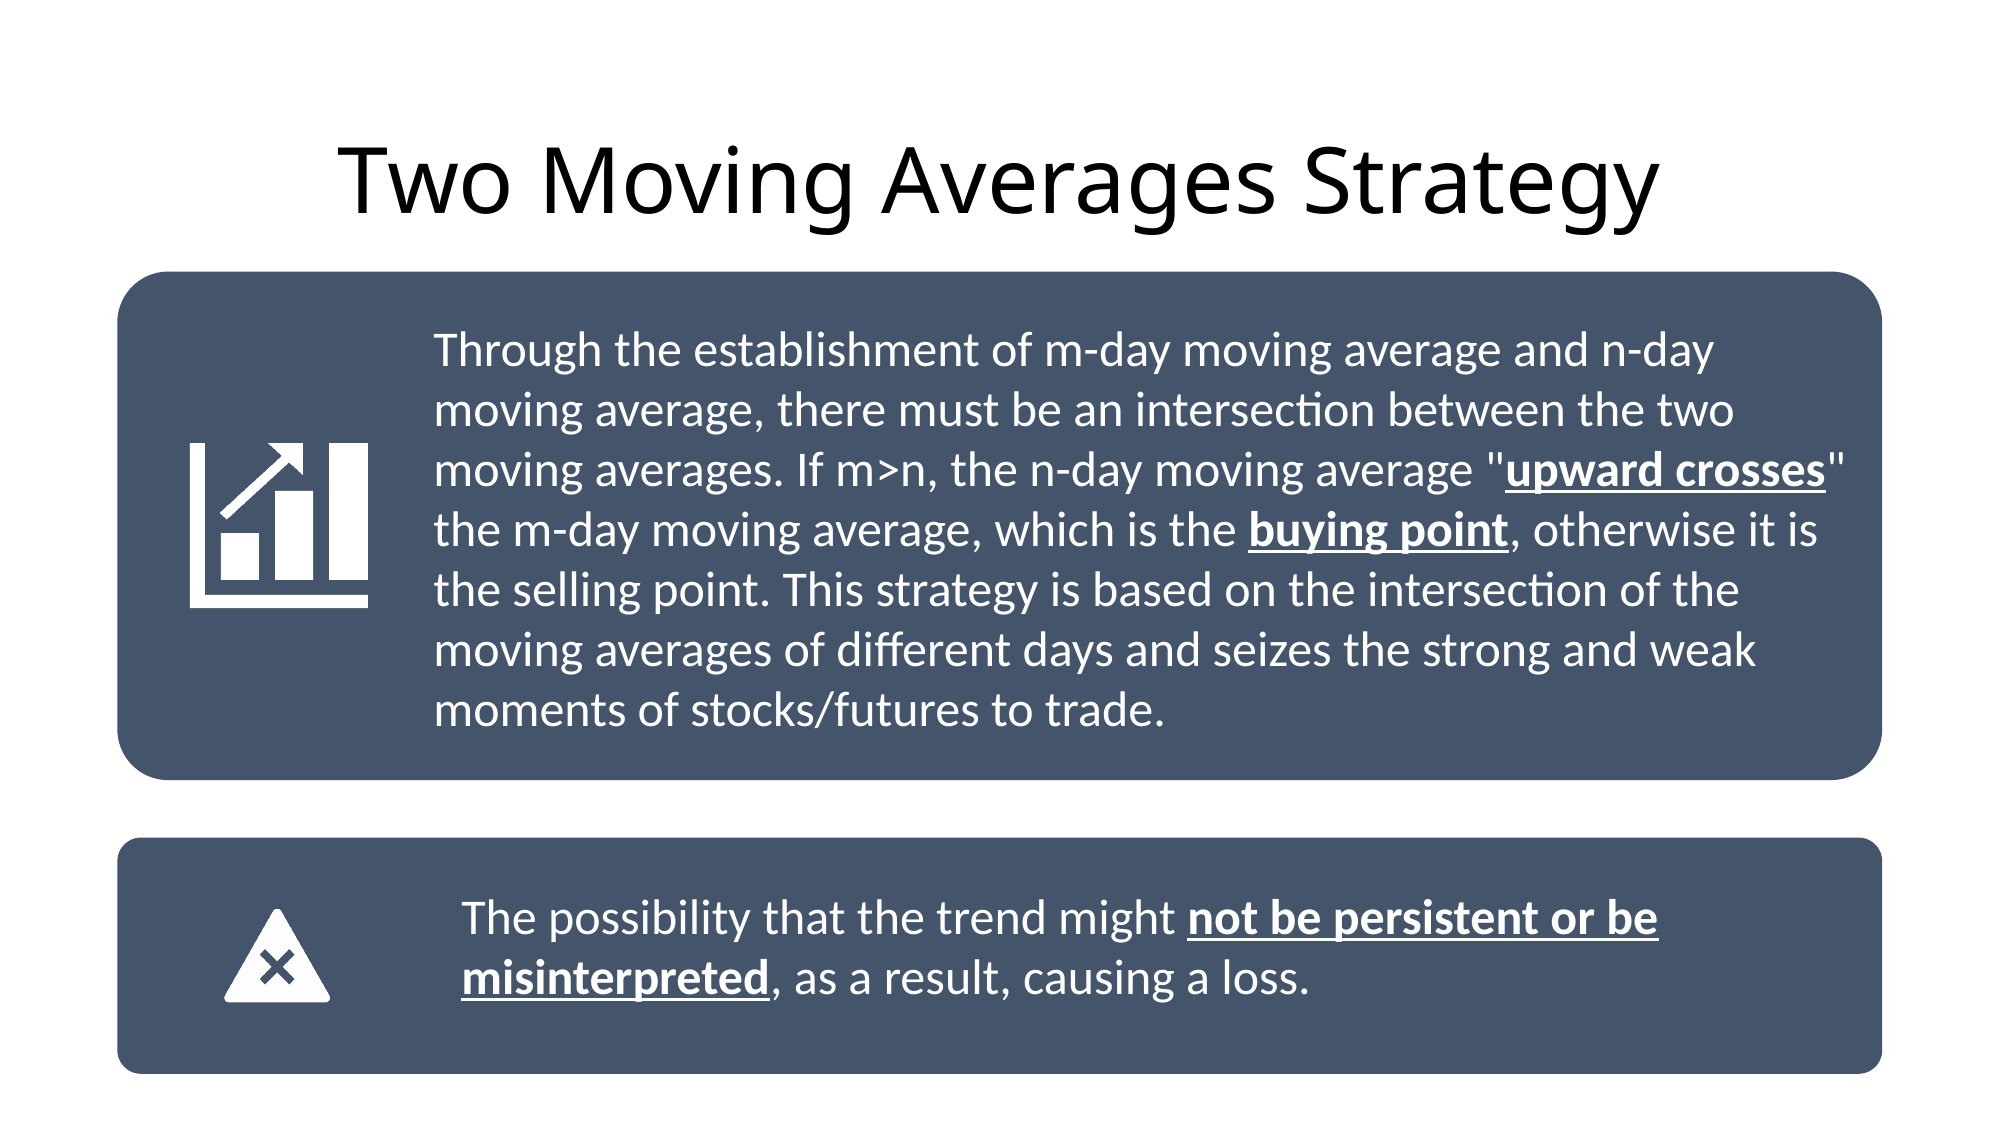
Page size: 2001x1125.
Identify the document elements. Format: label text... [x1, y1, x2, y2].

text_box [117, 837, 1883, 1074]
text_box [438, 837, 1917, 1052]
text_box [117, 271, 1883, 781]
text_box Through the establishment of m-day moving average and n-day moving average, there must be an intersection between the two moving averages. If m>n, the n-day moving average "upward crosses" the m-day moving average, which is the buying point, otherwise it is the selling point. This strategy is based on the intersection of the moving averages of different days and seizes the strong and weak moments of stocks/futures to trade. [418, 309, 1865, 744]
text_box [217, 896, 337, 1016]
text_box [0, 0, 2000, 1125]
title Two Moving Averages Strategy [137, 91, 1863, 278]
text_box [152, 412, 402, 640]
